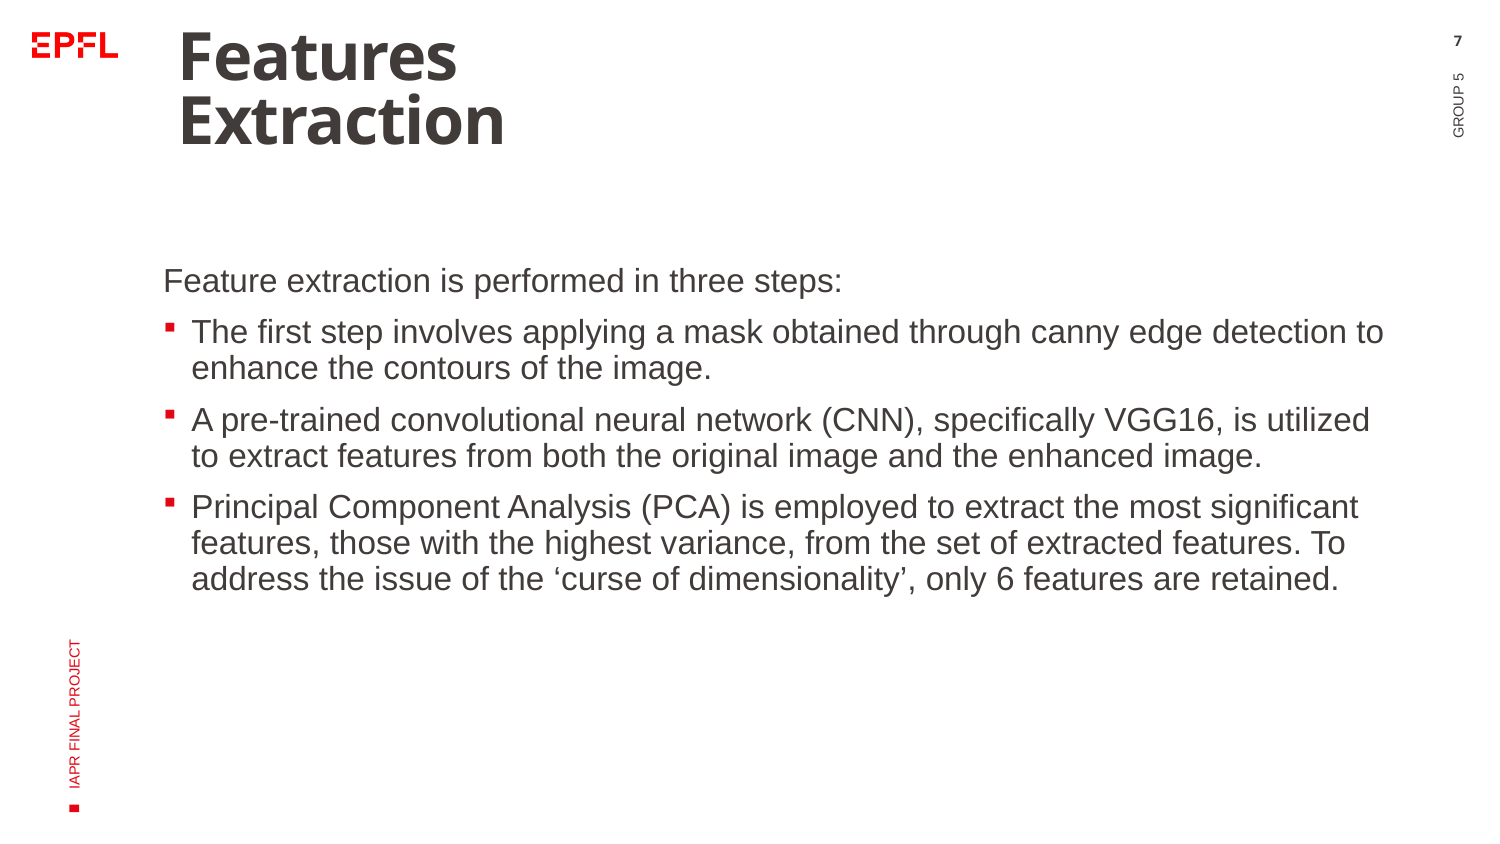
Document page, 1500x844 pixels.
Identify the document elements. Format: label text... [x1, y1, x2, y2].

slide_number 7 [1415, 32, 1500, 59]
footer GROUP 5 [1415, 59, 1500, 641]
text_box Feature extraction is performed in three steps: The first step involves applying a mask obtained through canny edge detection to enhance the contours of the image. A pre-trained convolutional neural network (CNN), specifically VGG16, is utilized to extract features from both the original image and the enhanced image. Principal Component Analysis (PCA) is employed to extract the most significant features, those with the highest variance, from the set of extracted features. To address the issue of the ‘curse of dimensionality’, only 6 features are retained. [148, 256, 1416, 813]
picture [21, 21, 129, 69]
slide_number IAPR FINAL PROJECT [0, 256, 148, 805]
title Features Extraction [148, 29, 750, 206]
